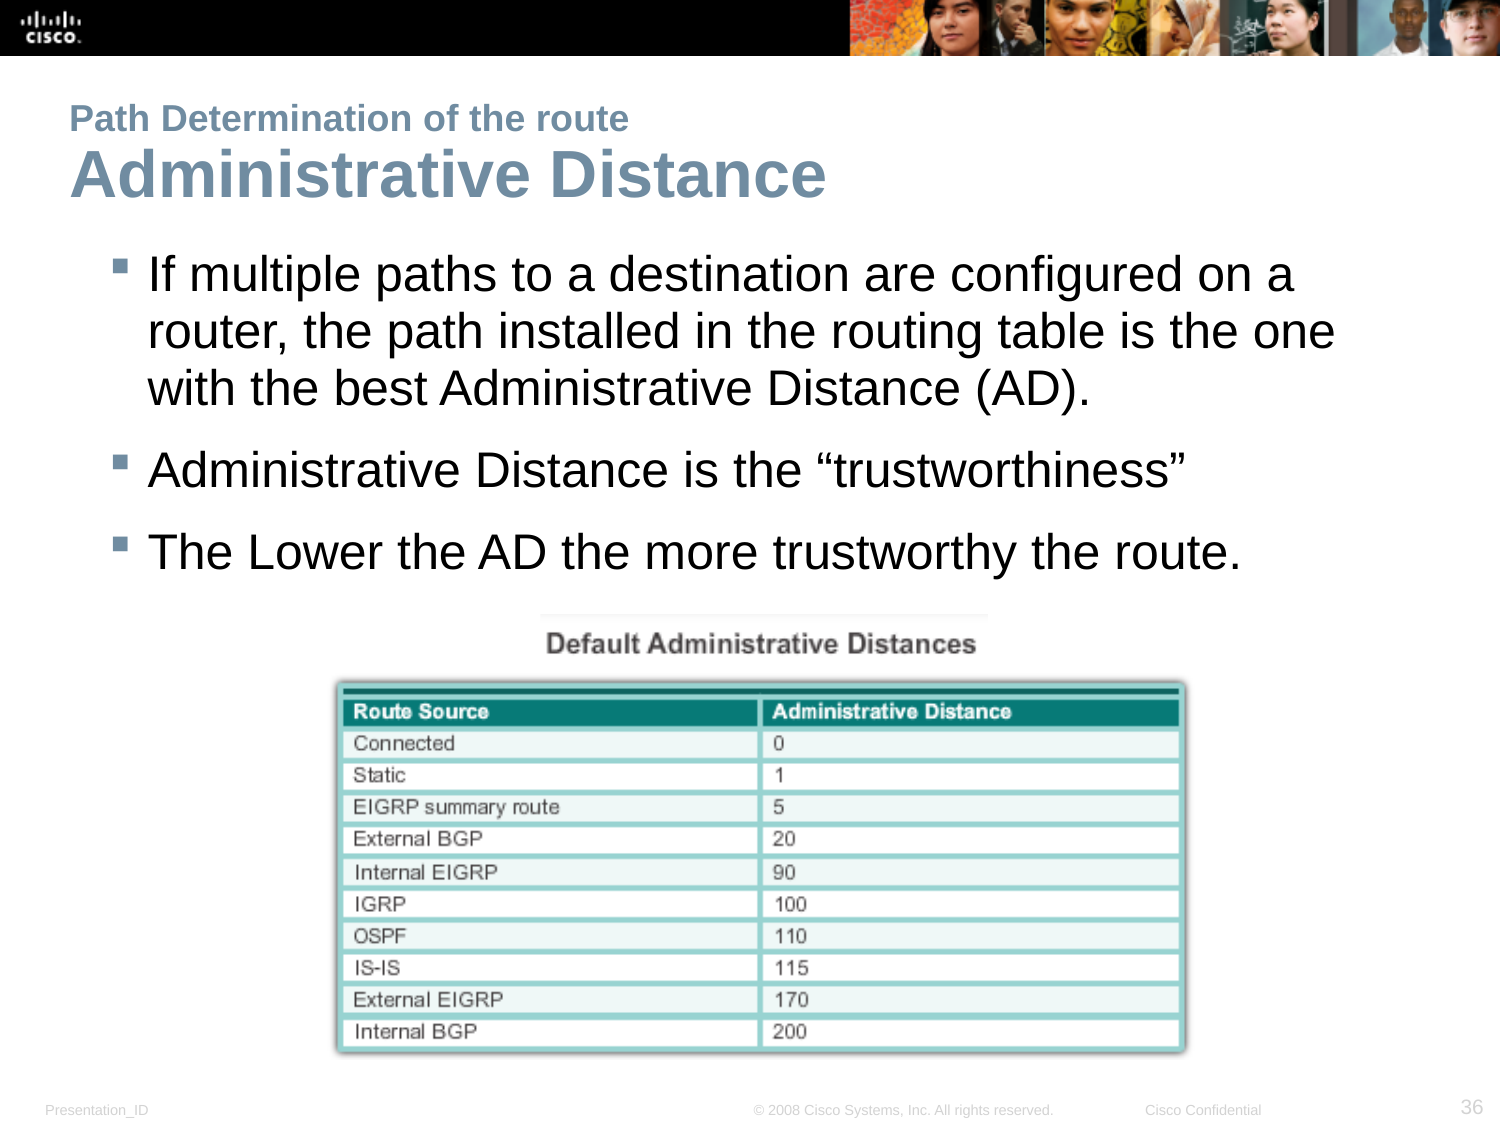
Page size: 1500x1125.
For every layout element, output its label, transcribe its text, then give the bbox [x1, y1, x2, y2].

text_box If multiple paths to a destination are configured on a router, the path installed in the routing table is the one with the best Administrative Distance (AD). Administrative Distance is the “trustworthiness” The Lower the AD the more trustworthy the route. [95, 239, 1417, 1074]
picture [323, 671, 1203, 1060]
picture [0, 0, 1500, 56]
title Path Determination of the route Administrative Distance [55, 80, 1393, 219]
text_box [78, 227, 1400, 1062]
text_box [103, 252, 1425, 1087]
picture [540, 613, 989, 670]
